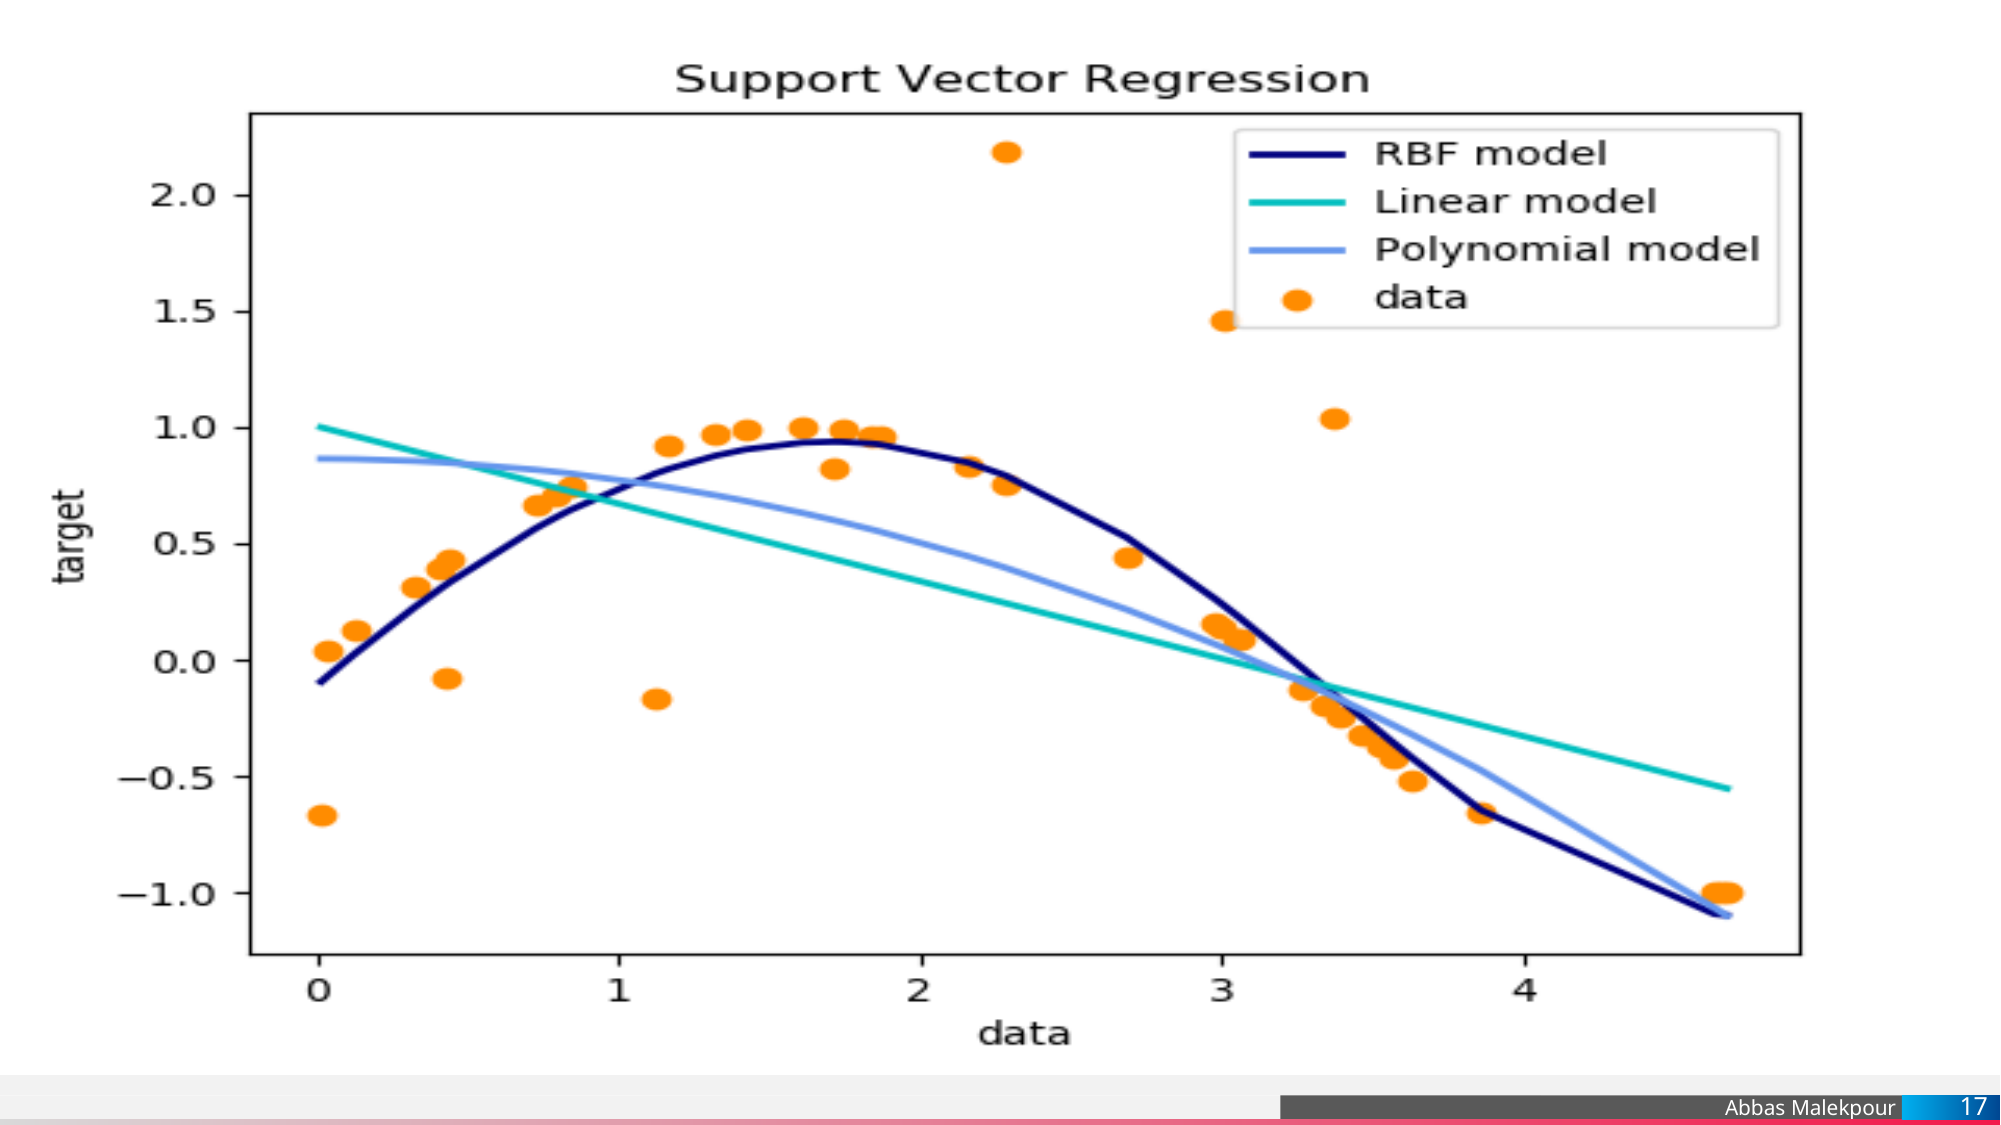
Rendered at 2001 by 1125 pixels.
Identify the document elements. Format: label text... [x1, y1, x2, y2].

picture [0, 0, 2000, 1096]
slide_number 17 [1901, 1096, 2000, 1120]
